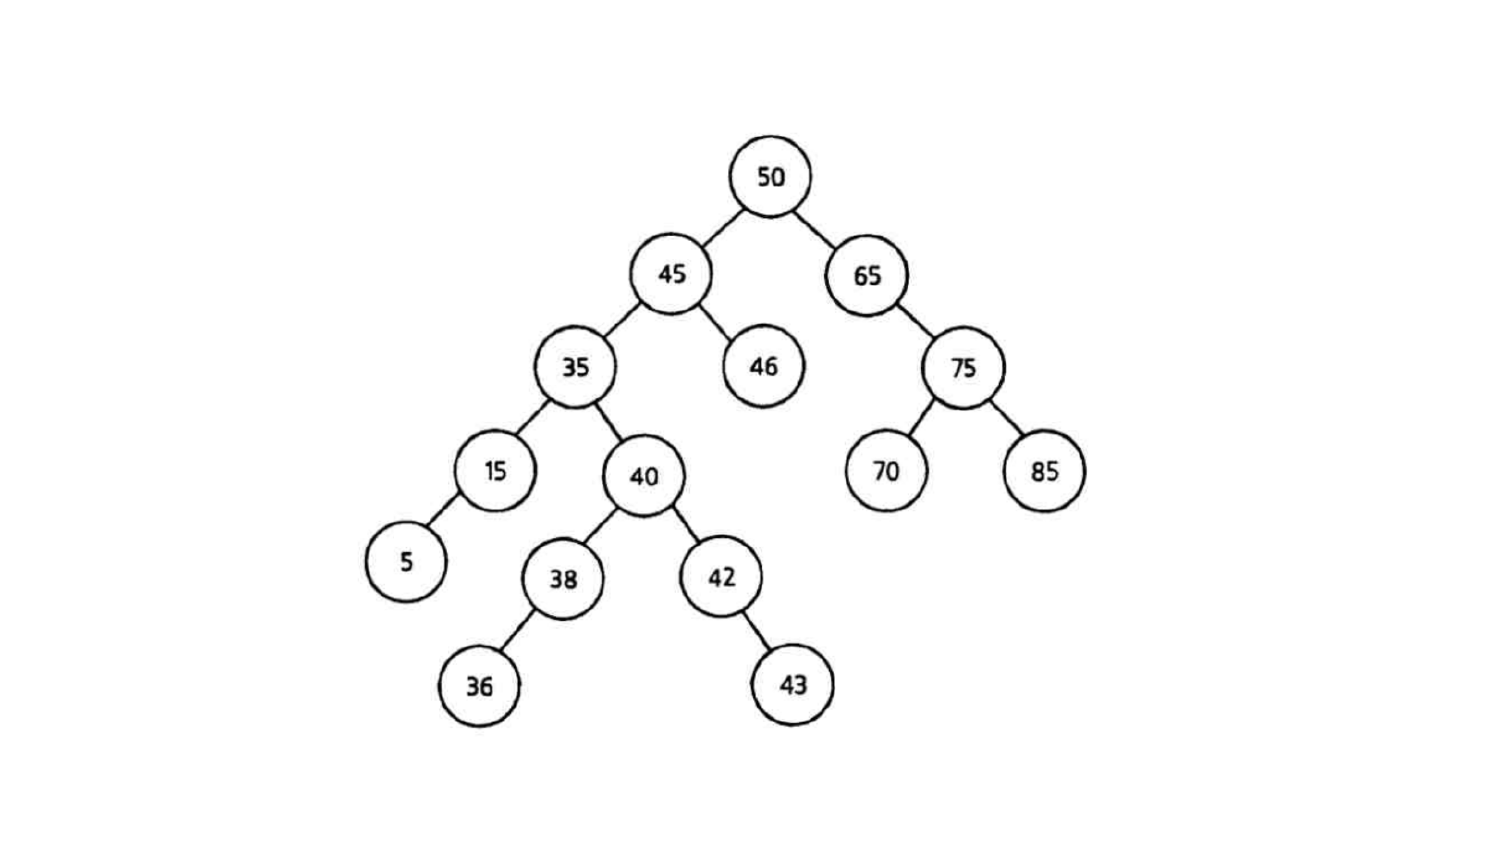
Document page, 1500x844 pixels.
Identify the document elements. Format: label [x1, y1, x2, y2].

picture [345, 124, 1105, 746]
